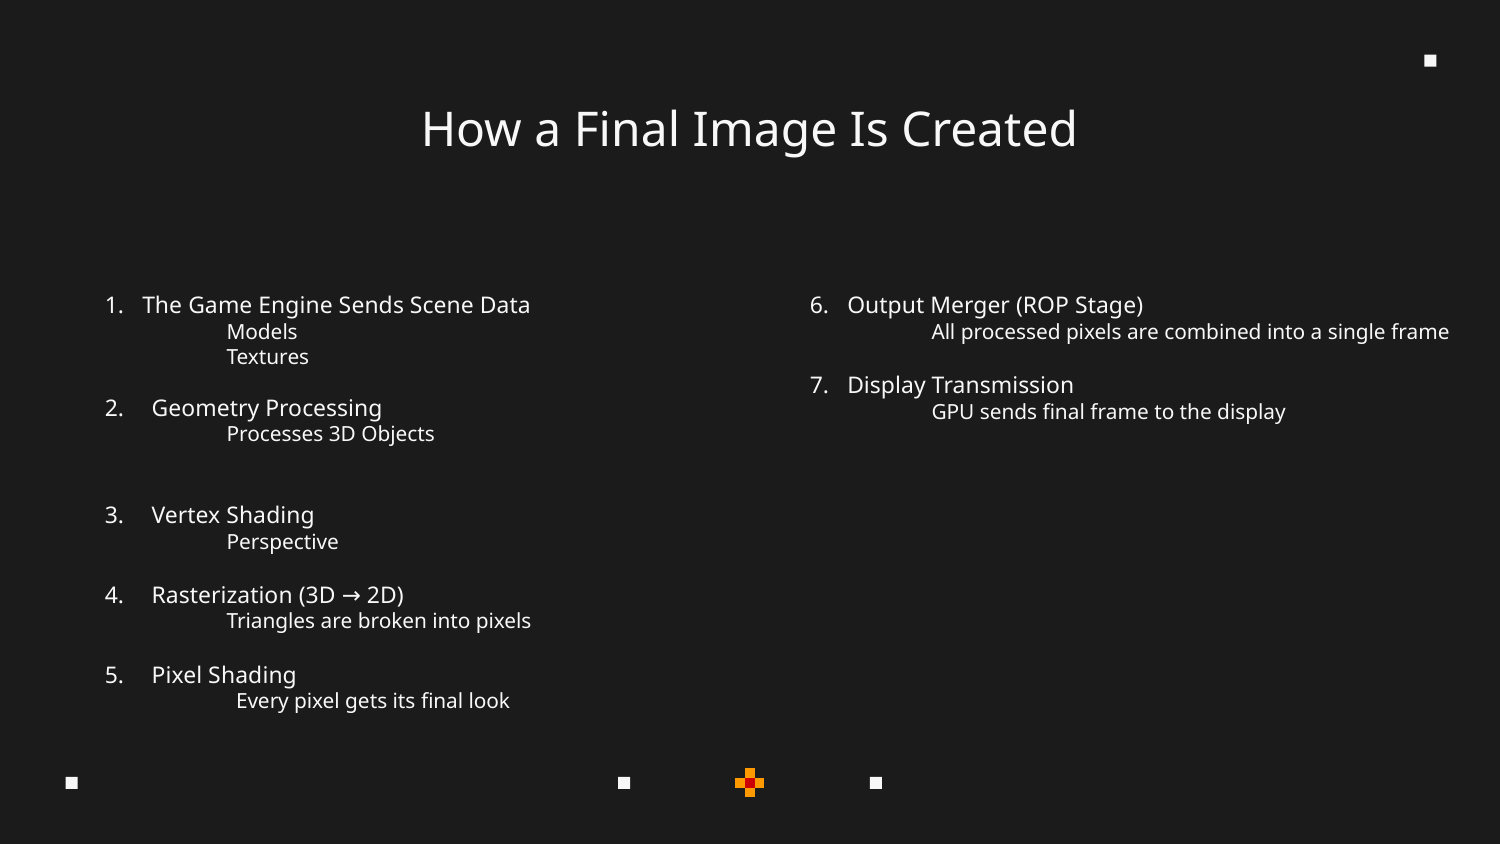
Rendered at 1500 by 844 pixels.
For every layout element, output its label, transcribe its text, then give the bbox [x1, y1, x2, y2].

text_box Output Merger (ROP Stage) All processed pixels are combined into a single frame Display Transmission GPU sends final frame to the display [794, 276, 1477, 791]
subtitle The Game Engine Sends Scene Data Models Textures Geometry Processing Processes 3D Objects Vertex Shading Perspective Rasterization (3D → 2D) Triangles are broken into pixels Pixel Shading Every pixel gets its final look [89, 276, 740, 791]
title How a Final Image Is Created [89, 84, 1411, 174]
